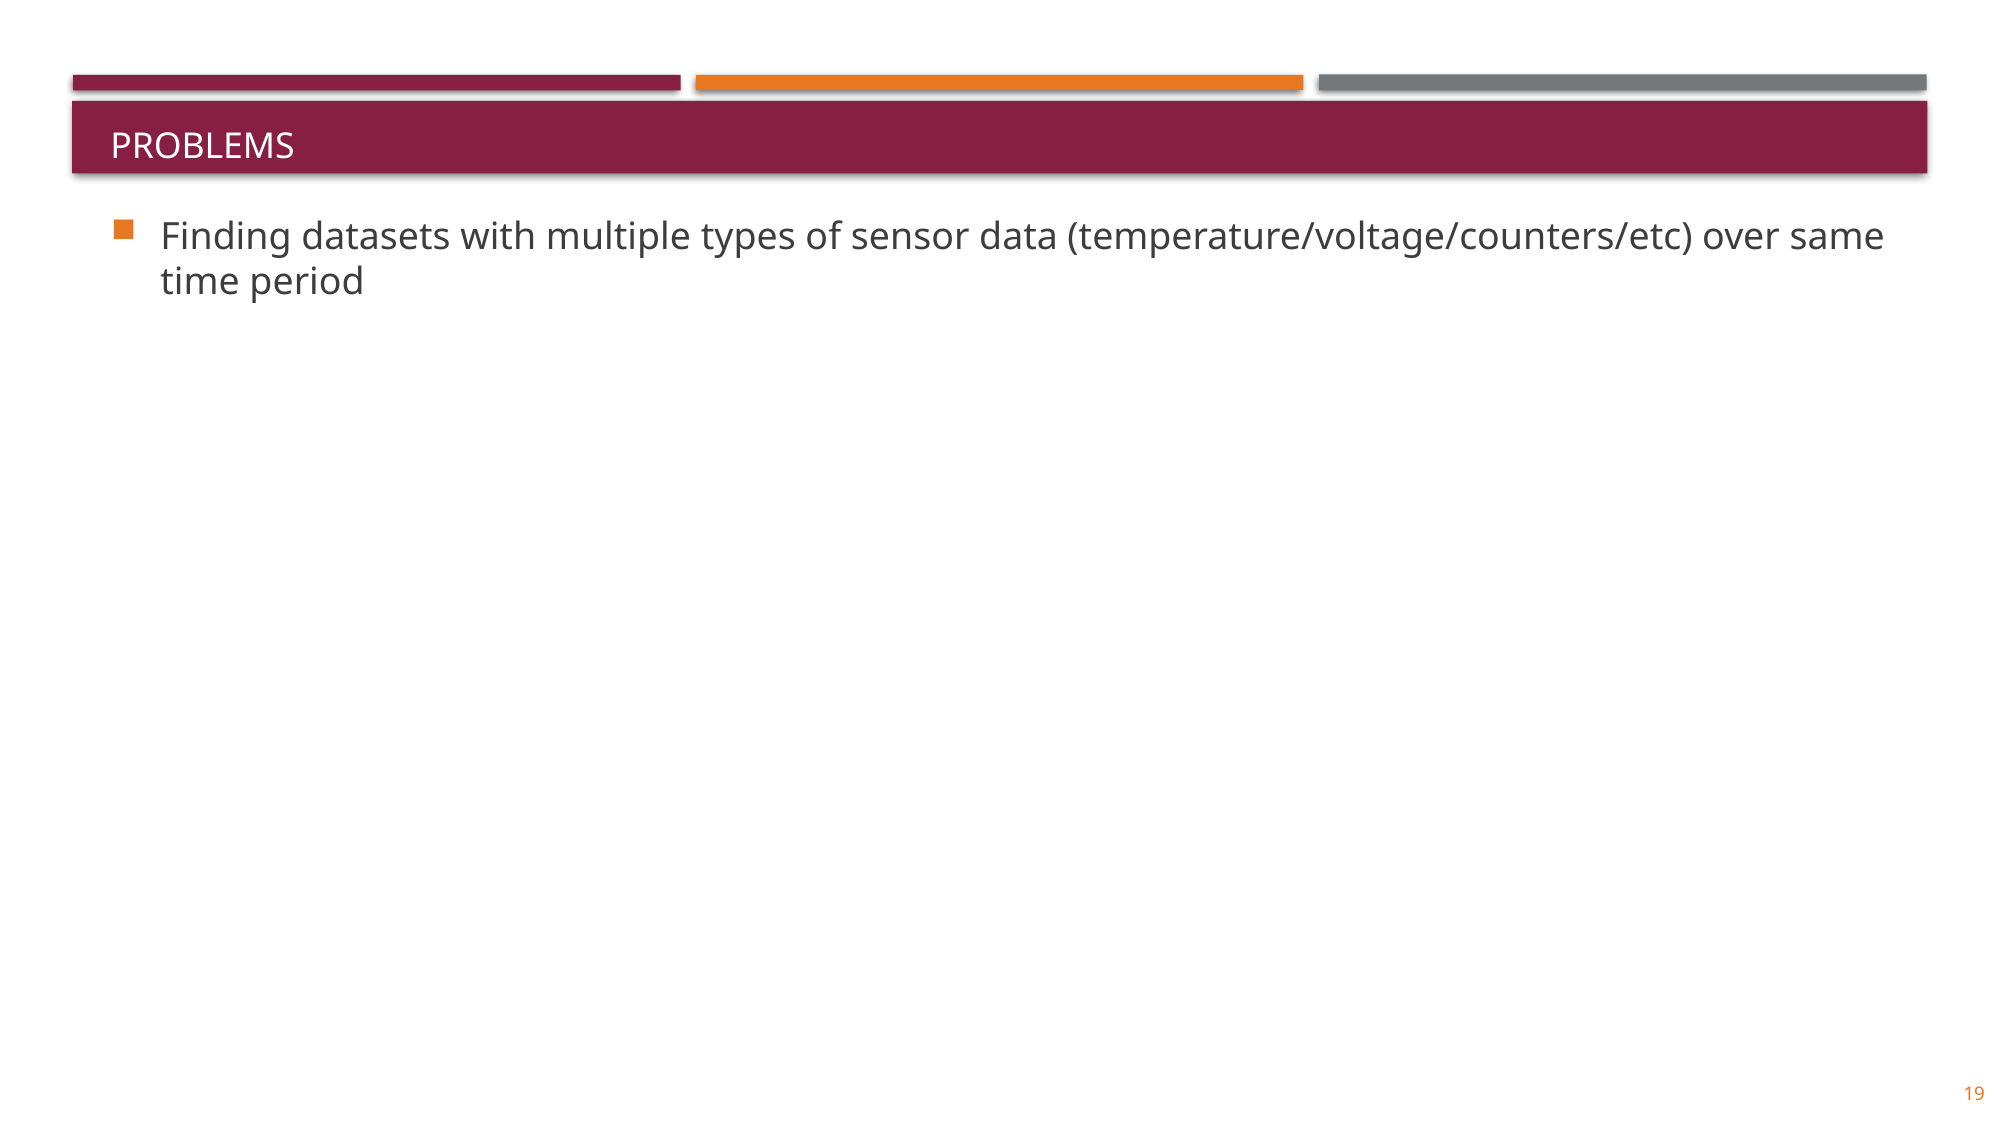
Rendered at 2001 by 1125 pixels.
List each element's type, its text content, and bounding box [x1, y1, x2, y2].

list Finding datasets with multiple types of sensor data (temperature/voltage/counters/etc) over same time period [95, 204, 1905, 1043]
slide_number 19 [1827, 1064, 2000, 1125]
title Problems [95, 115, 1905, 174]
